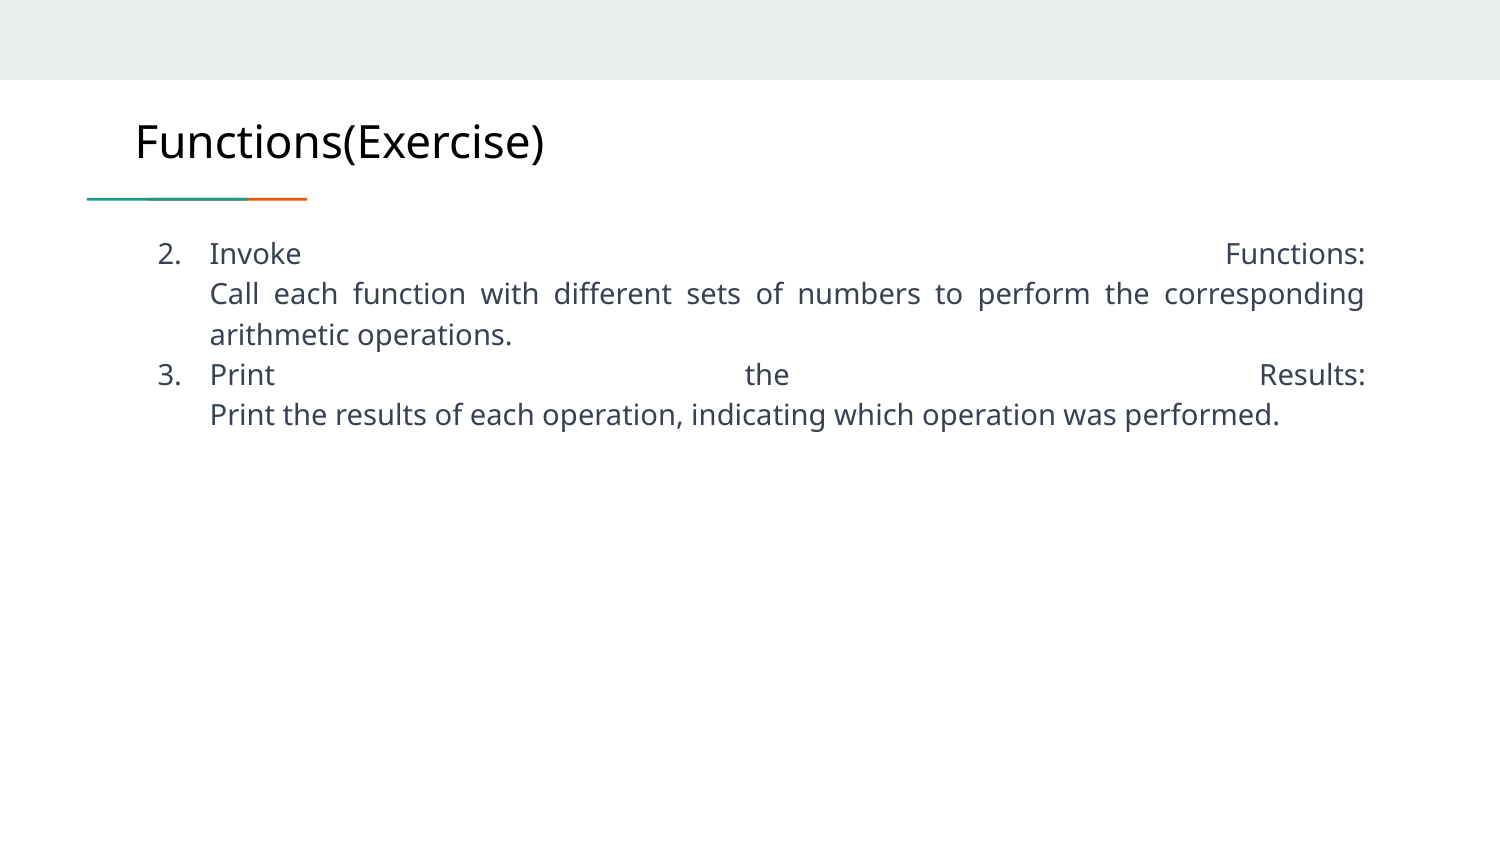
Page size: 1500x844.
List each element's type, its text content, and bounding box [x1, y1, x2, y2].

list Invoke Functions: Call each function with different sets of numbers to perform the corresponding arithmetic operations. Print the Results: Print the results of each operation, indicating which operation was performed. [119, 214, 1381, 712]
title Functions(Exercise) [119, 89, 1381, 178]
